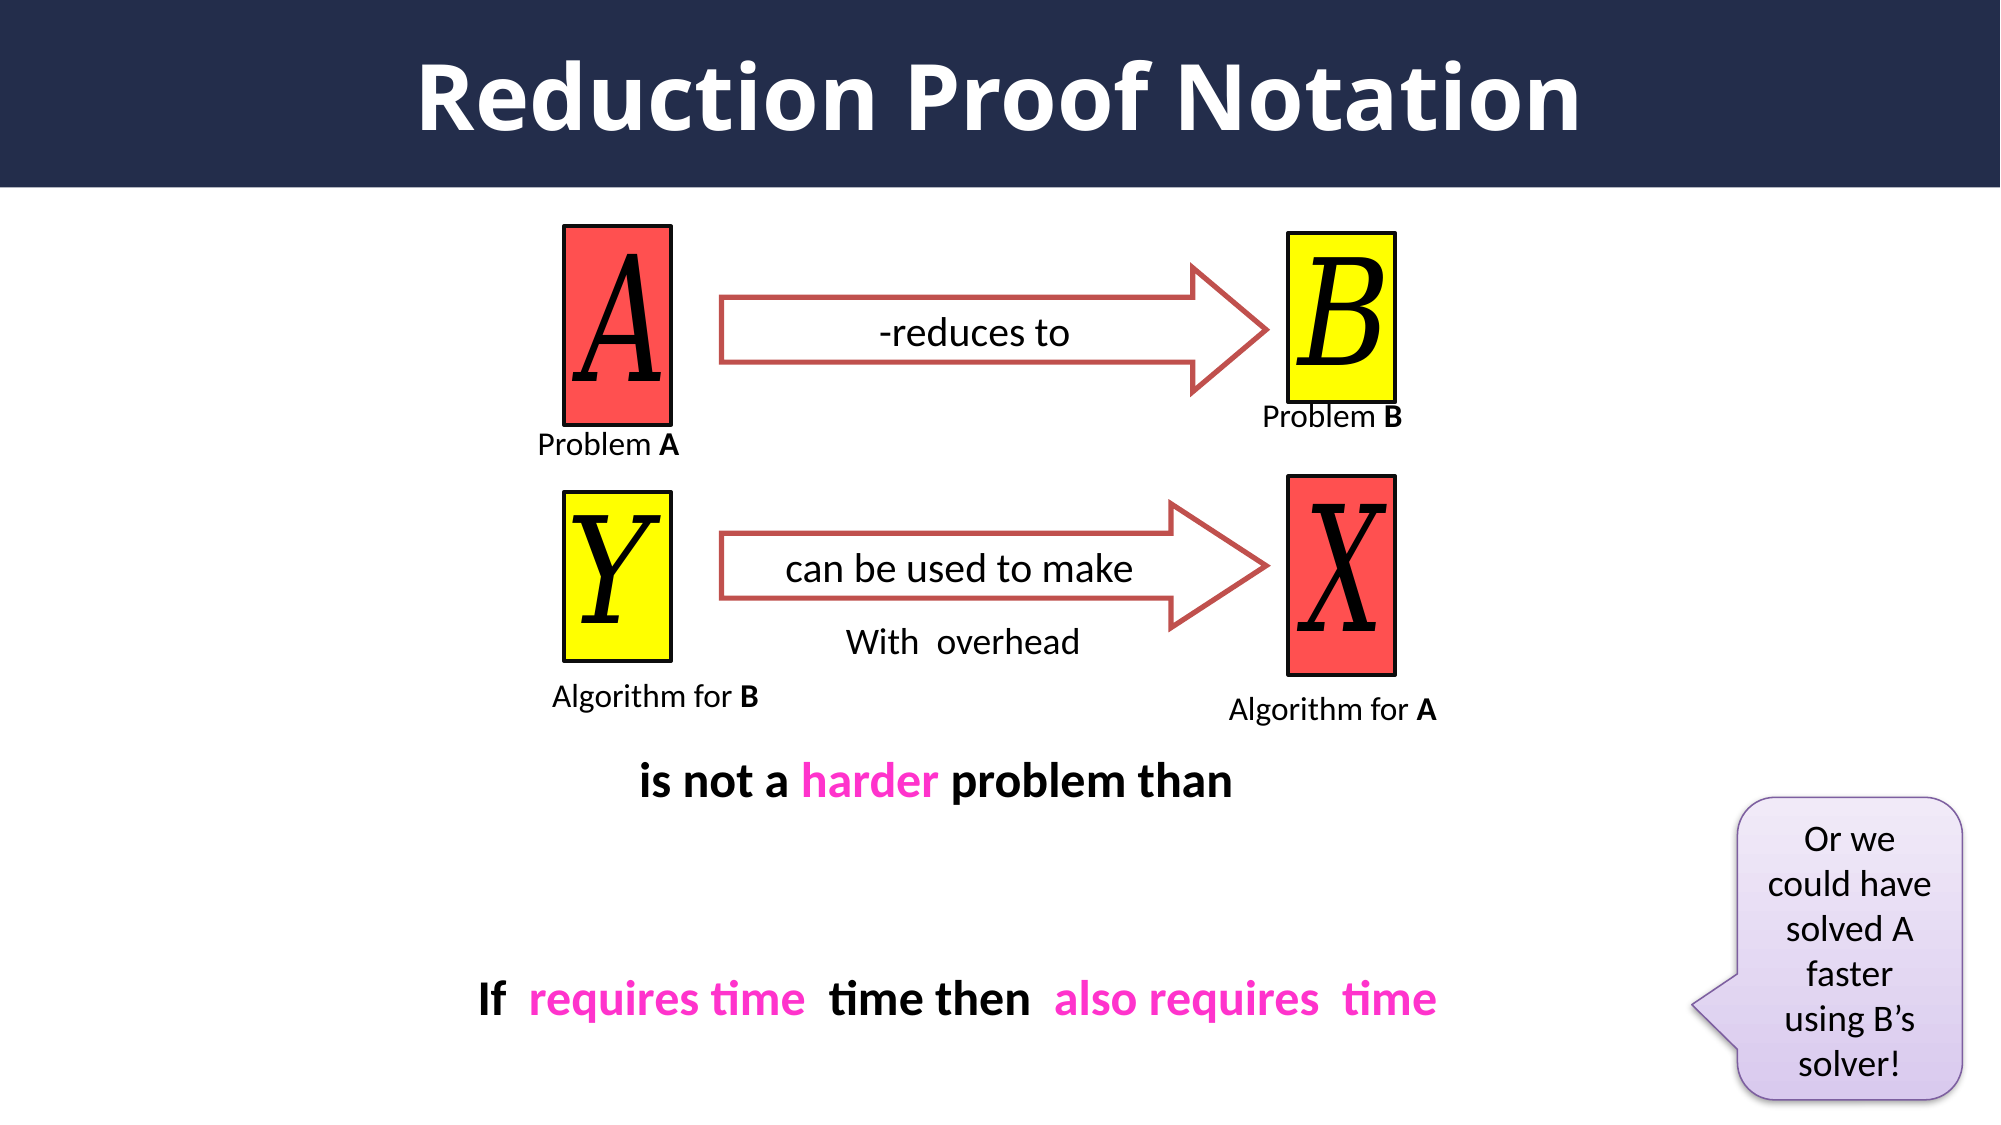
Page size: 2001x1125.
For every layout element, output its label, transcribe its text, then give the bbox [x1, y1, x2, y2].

text_box Algorithm for B [537, 666, 774, 722]
slide_number 26 [1433, 1042, 1753, 1103]
text_box can be used to make [721, 503, 1267, 628]
text_box Problem B [1247, 387, 1418, 442]
text_box Algorithm for A [1213, 679, 1452, 735]
title Reduction Proof Notation [99, 24, 1900, 163]
text_box Or we could have solved A faster using B’s solver! [1691, 796, 1964, 1101]
text_box Problem A [522, 414, 695, 469]
